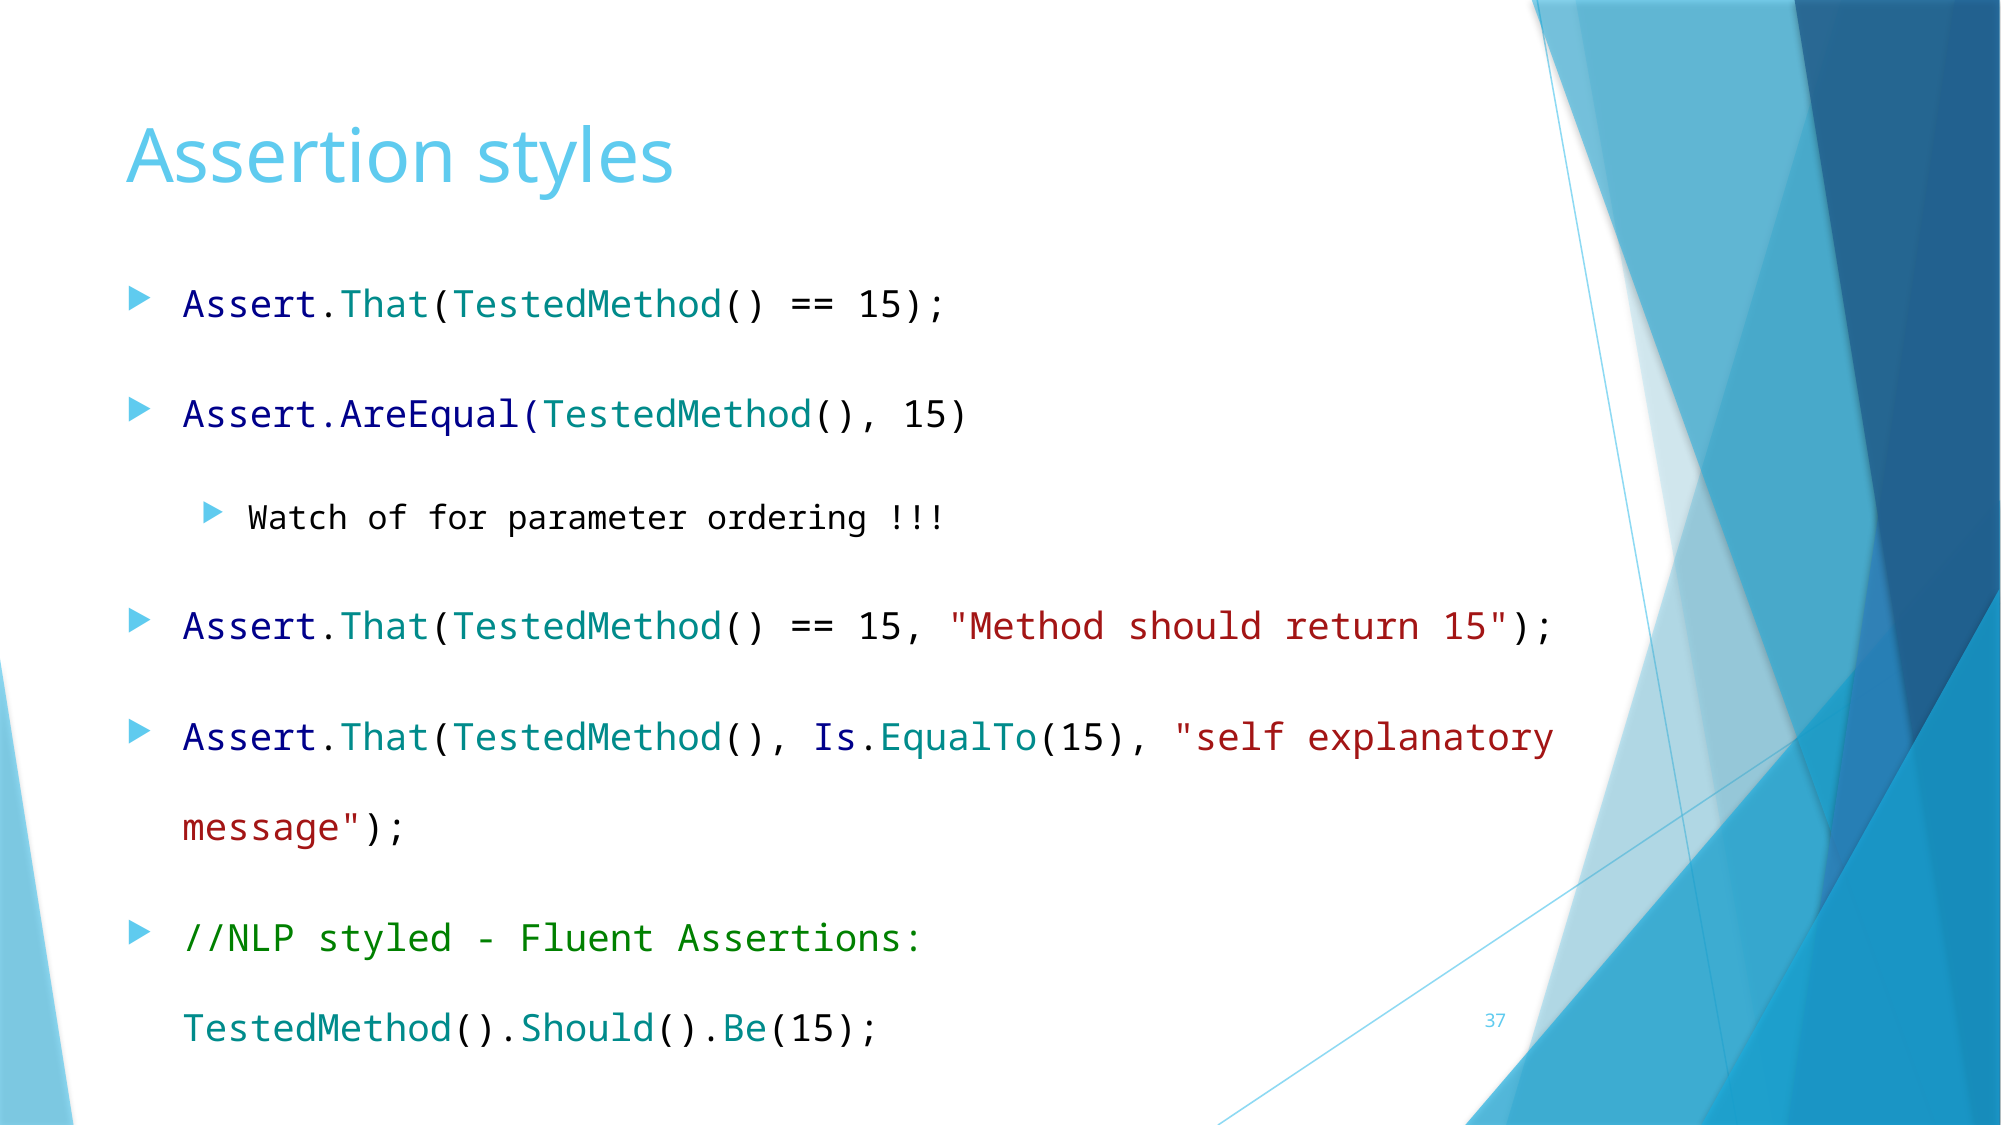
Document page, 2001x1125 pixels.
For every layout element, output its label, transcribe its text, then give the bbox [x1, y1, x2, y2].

title Assertion styles [111, 99, 1522, 211]
list Assert.That(TestedMethod() == 15); Assert.AreEqual(TestedMethod(), 15) Watch of for parameter ordering !!! Assert.That(TestedMethod() == 15, "Method should return 15"); Assert.That(TestedMethod(), Is.EqualTo(15), "self explanatory message"); //NLP styled - Fluent Assertions: TestedMethod().Should().Be(15); [111, 227, 1722, 992]
slide_number 37 [1409, 991, 1522, 1051]
